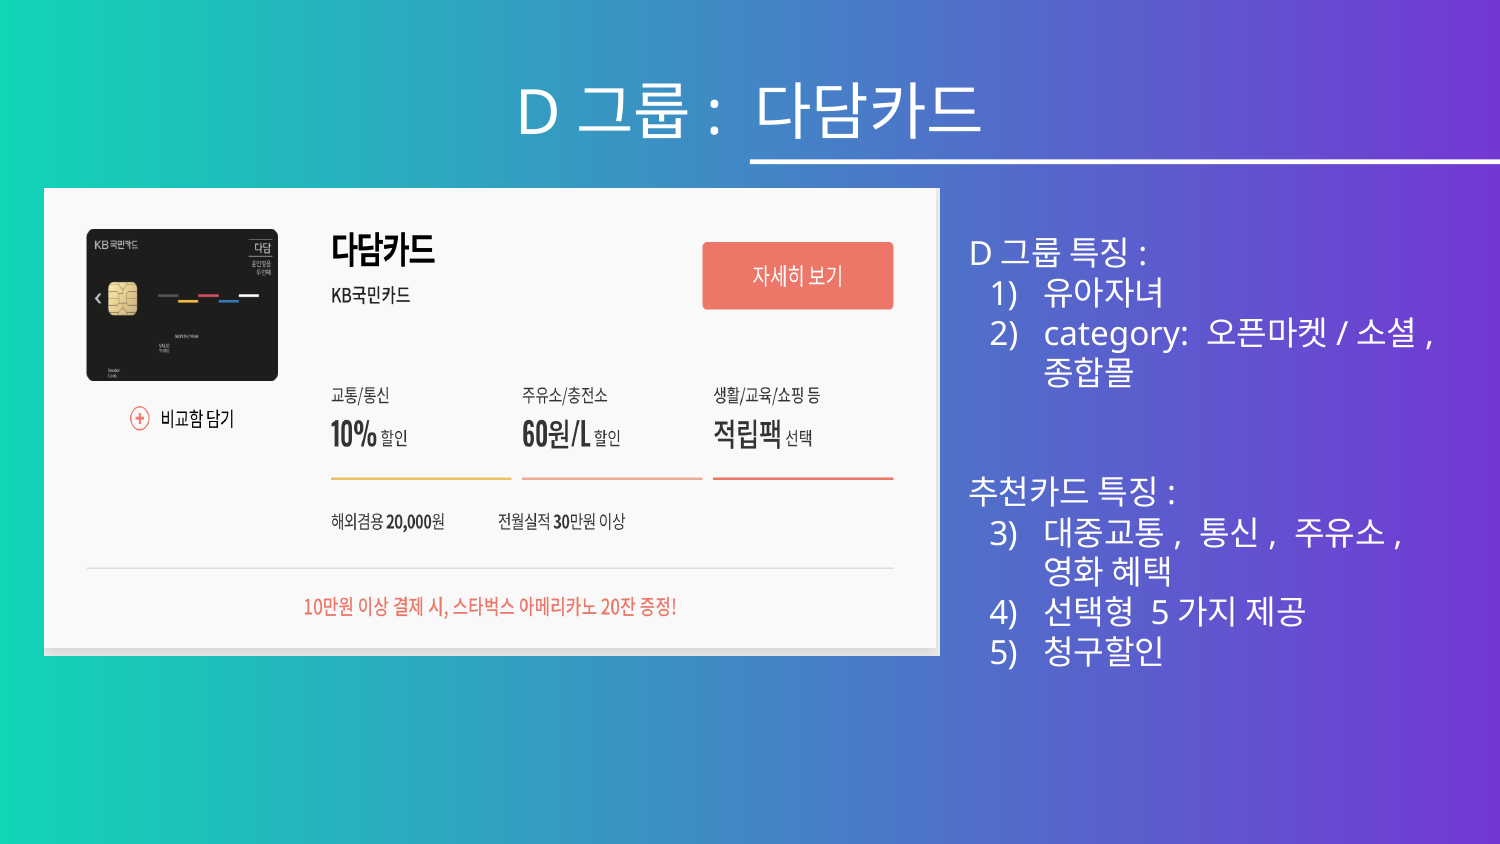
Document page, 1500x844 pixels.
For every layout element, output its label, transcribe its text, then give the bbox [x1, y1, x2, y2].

picture [44, 188, 940, 656]
text_box D그룹 특징: 유아자녀 category: 오픈마켓/소셜, 종합몰 추천카드 특징: 대중교통, 통신, 주유소, 영화 혜택 선택형 5가지 제공 청구할인 [953, 217, 1486, 656]
title D그룹: 다담카드 [101, 22, 1399, 162]
